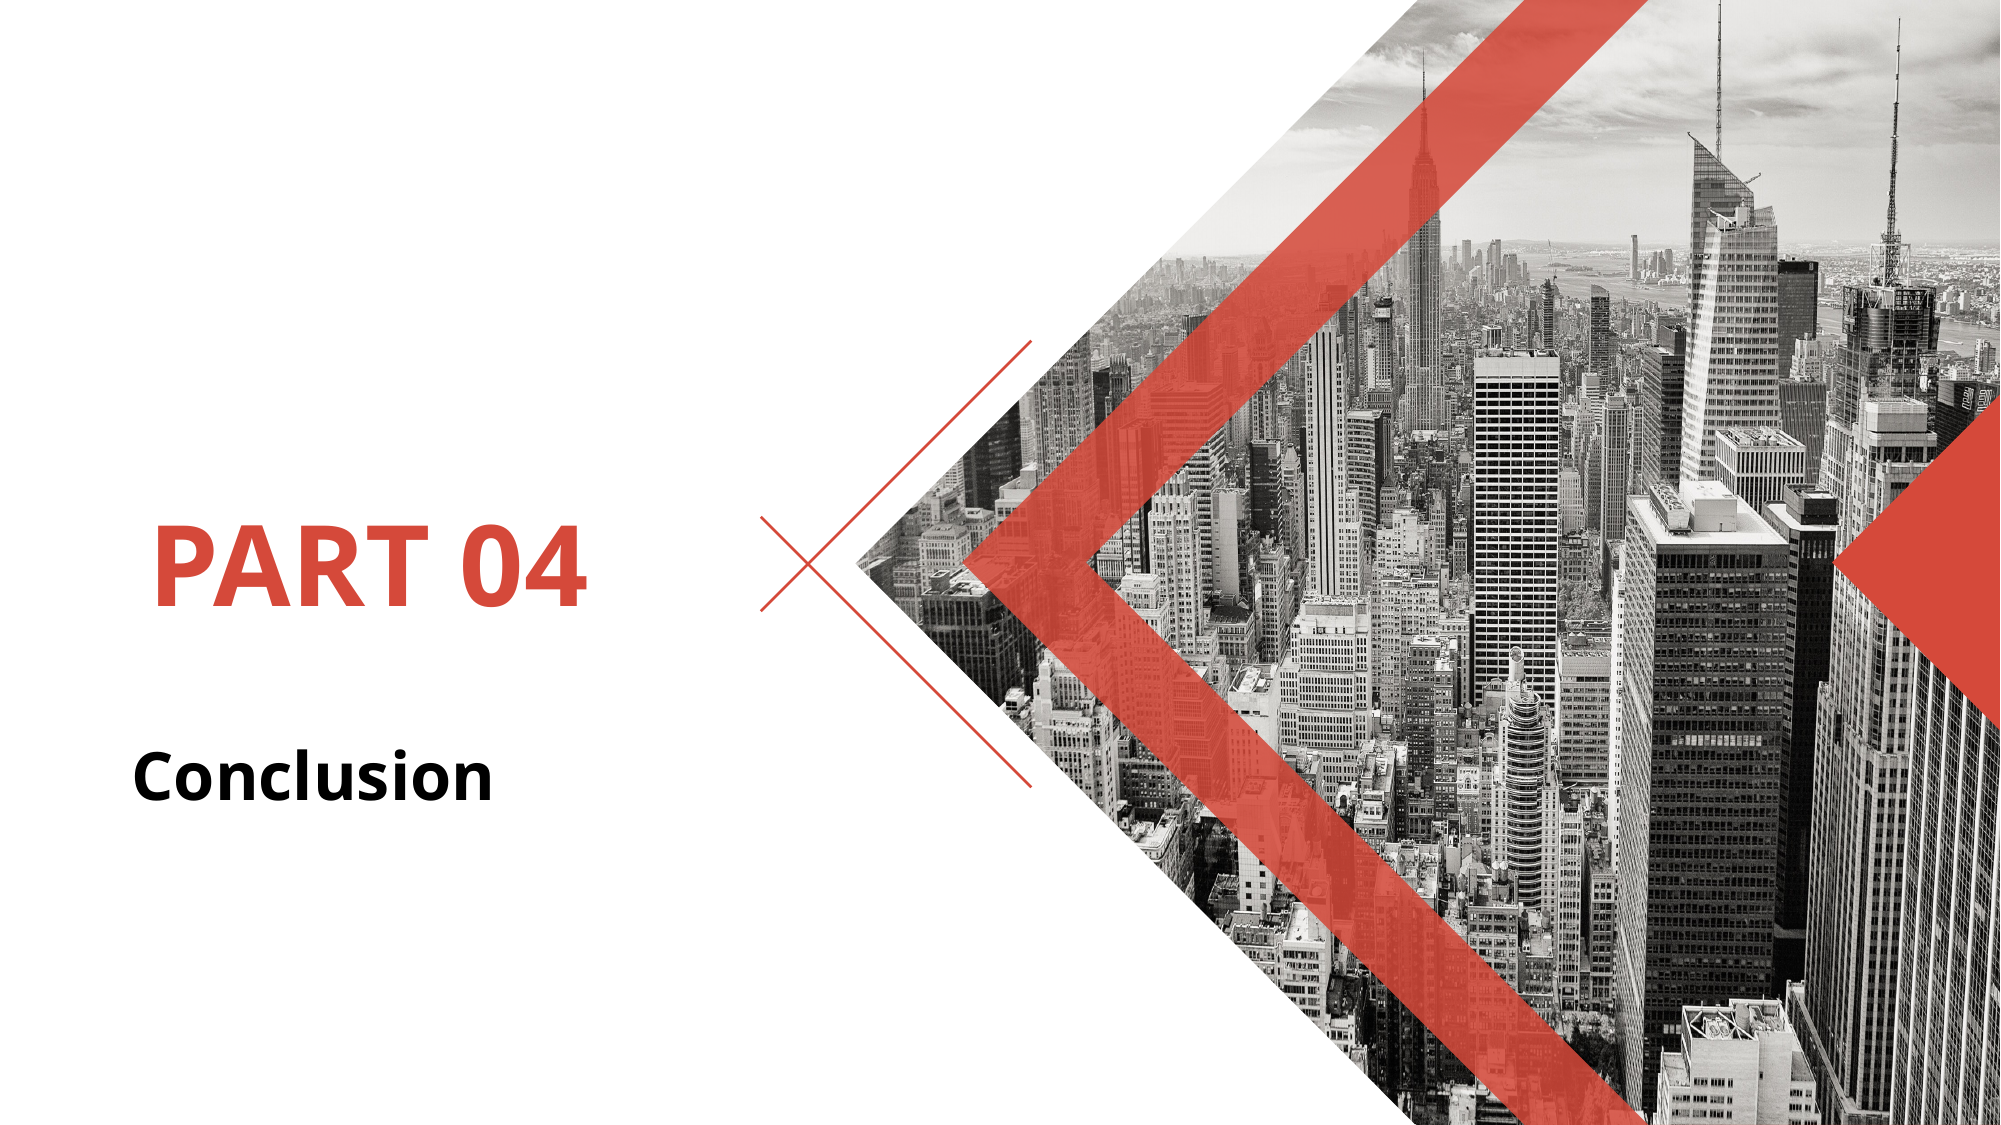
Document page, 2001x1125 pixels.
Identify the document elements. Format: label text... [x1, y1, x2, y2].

text_box [1032, 0, 2000, 1125]
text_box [760, 516, 1032, 788]
text_box [1032, 0, 1521, 489]
text_box [1088, 0, 2000, 1123]
text_box [1830, 392, 2000, 732]
text_box Conclusion [116, 702, 735, 821]
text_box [760, 340, 1032, 516]
text_box [1032, 635, 1522, 1125]
text_box PART 04 [134, 486, 604, 637]
